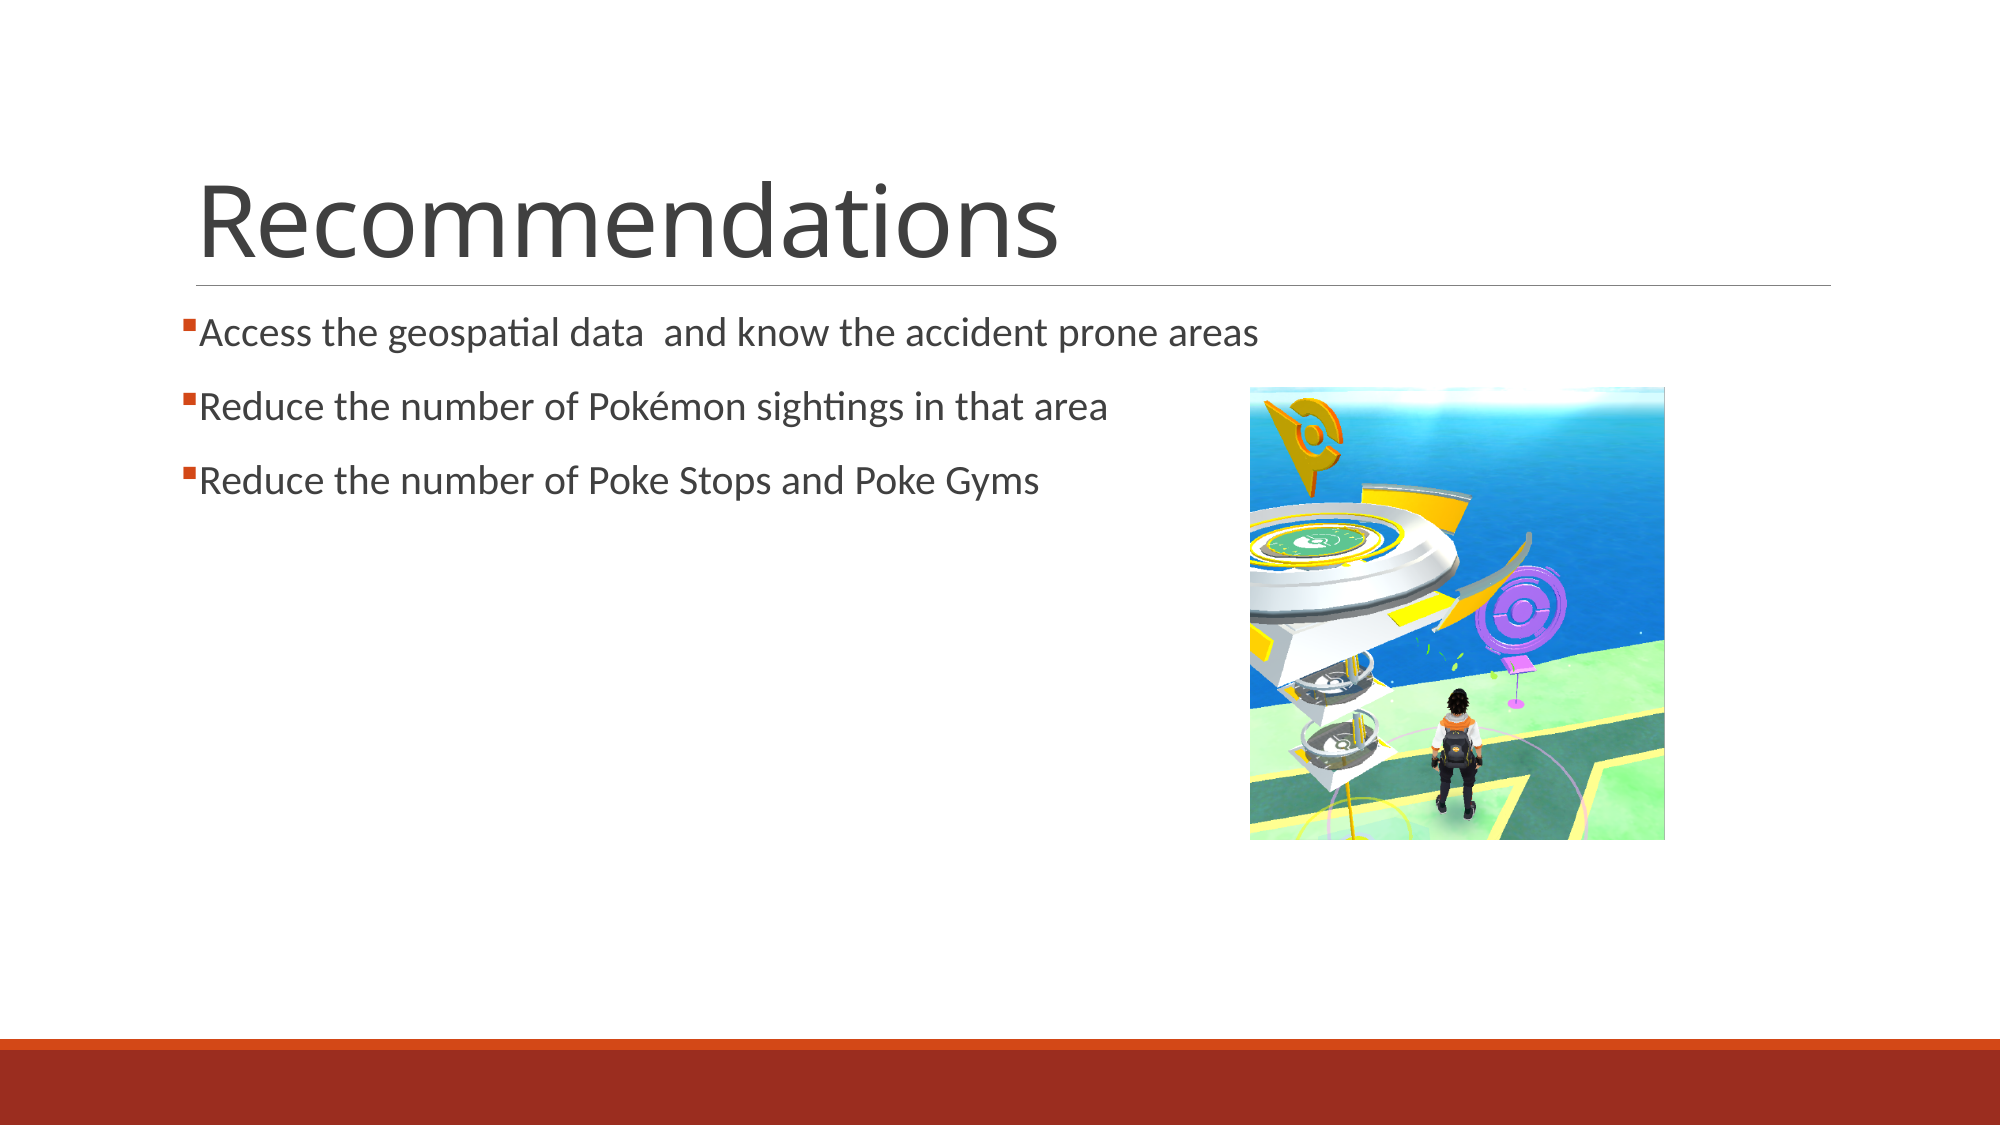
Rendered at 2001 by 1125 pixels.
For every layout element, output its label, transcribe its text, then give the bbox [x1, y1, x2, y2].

picture [1250, 387, 1665, 841]
title Recommendations [180, 47, 1830, 285]
list Access the geospatial data and know the accident prone areas Reduce the number of Pokémon sightings in that area Reduce the number of Poke Stops and Poke Gyms [180, 302, 1830, 963]
